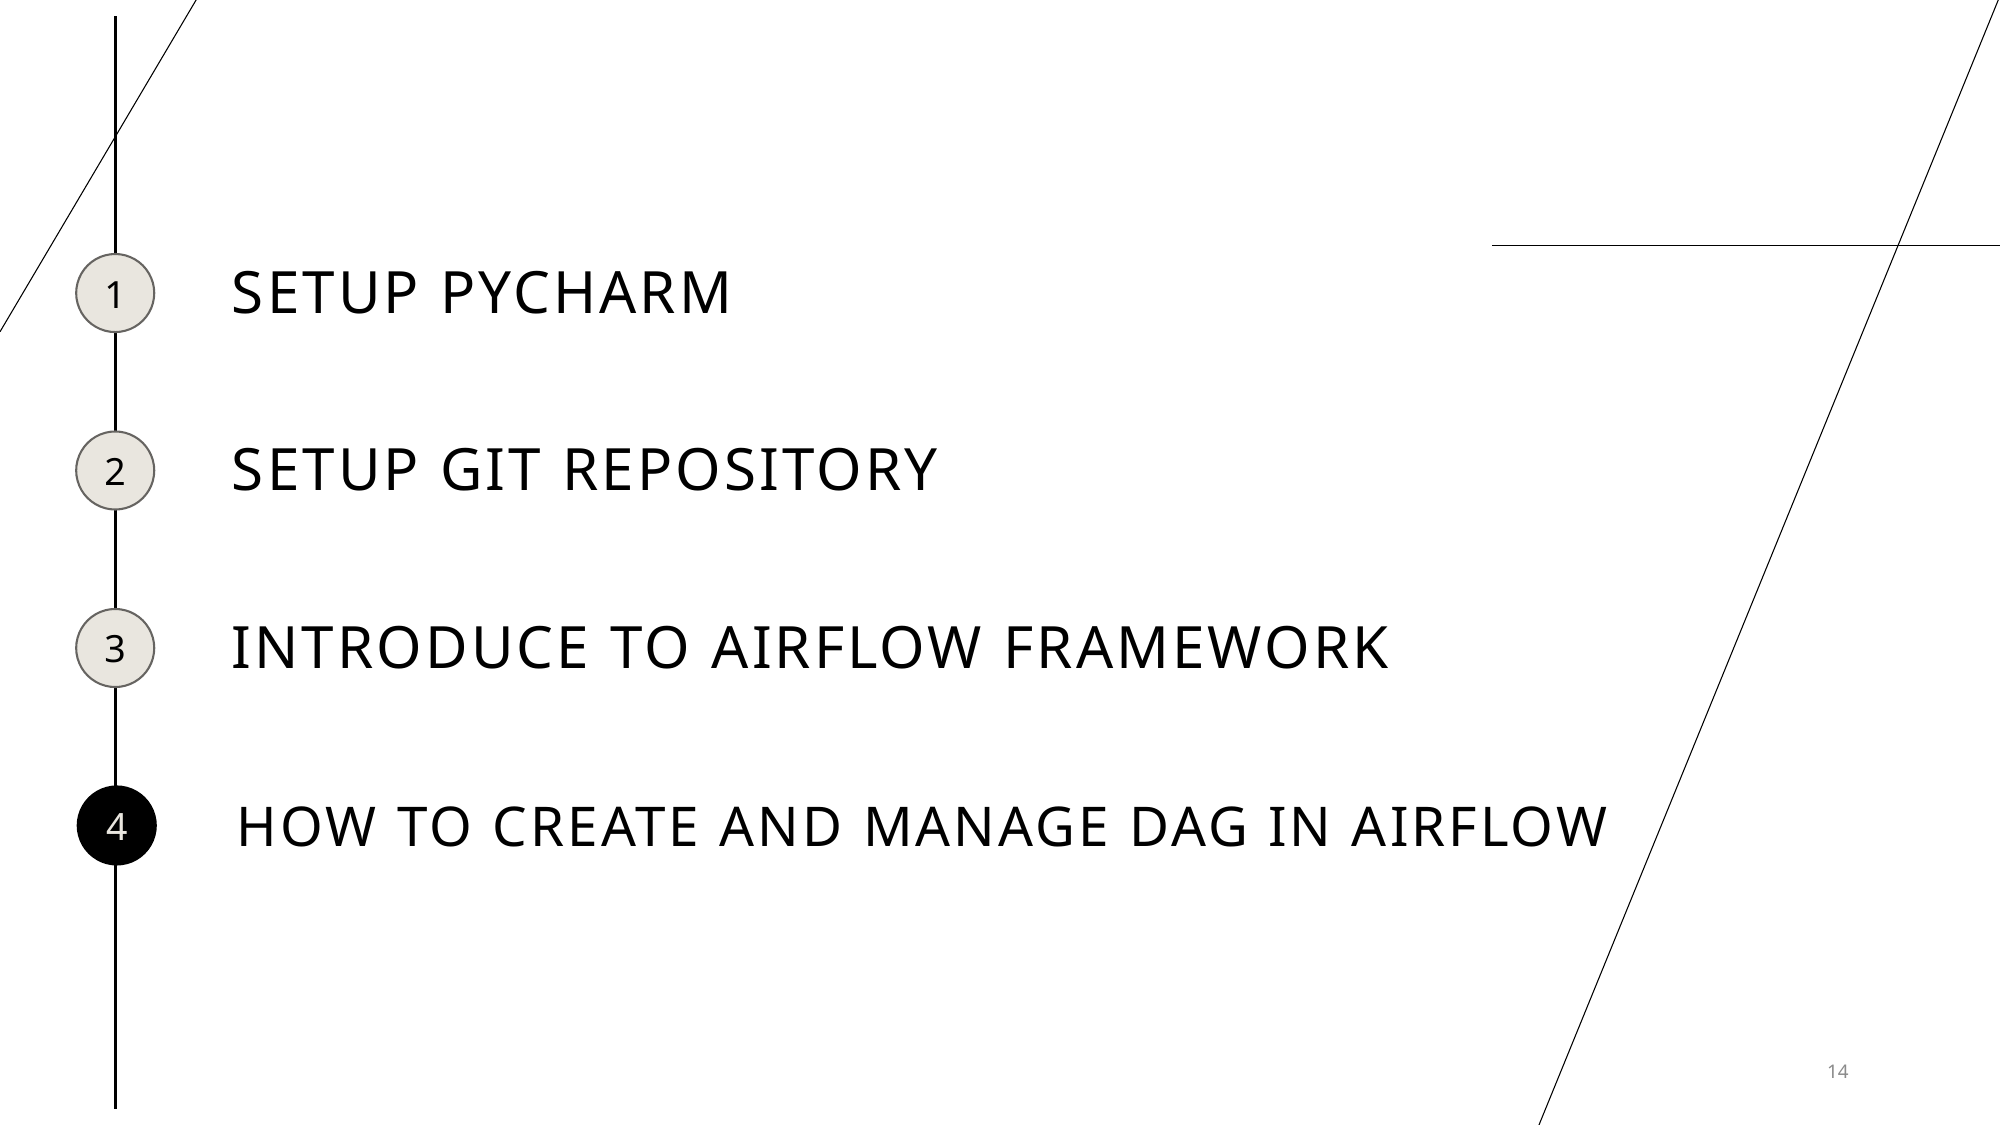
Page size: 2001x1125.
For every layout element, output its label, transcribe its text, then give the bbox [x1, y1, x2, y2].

slide_number 14 [1701, 1042, 1864, 1103]
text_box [76, 607, 1413, 689]
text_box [76, 430, 1218, 511]
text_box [76, 252, 1218, 334]
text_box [77, 785, 1632, 866]
